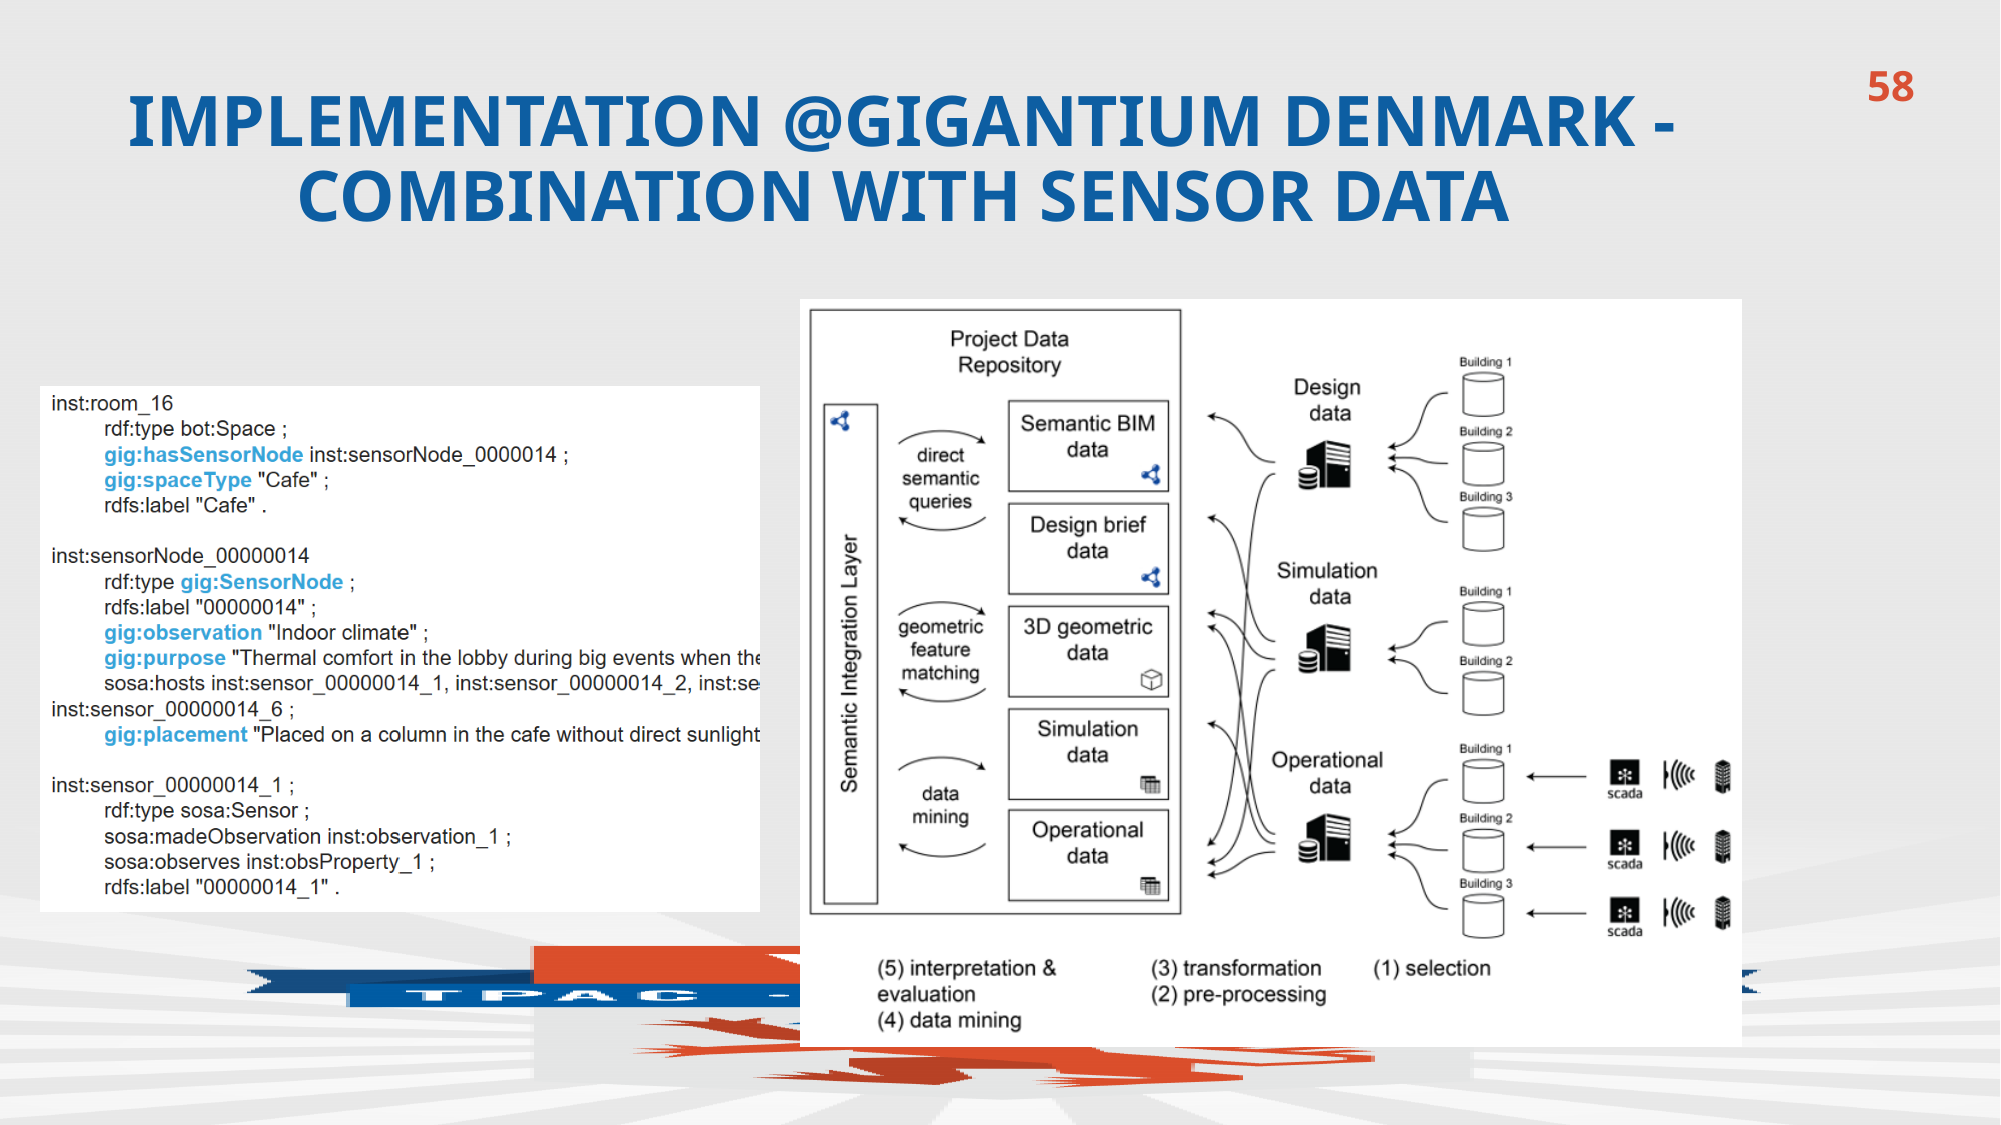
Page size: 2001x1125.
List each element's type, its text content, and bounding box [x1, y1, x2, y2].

slide_number 58 [1839, 51, 1943, 126]
title IMPLEMENTATION @GiGANTIUM DENMARK - Combination with sensor data [40, 52, 1766, 271]
picture [0, 0, 2001, 1125]
